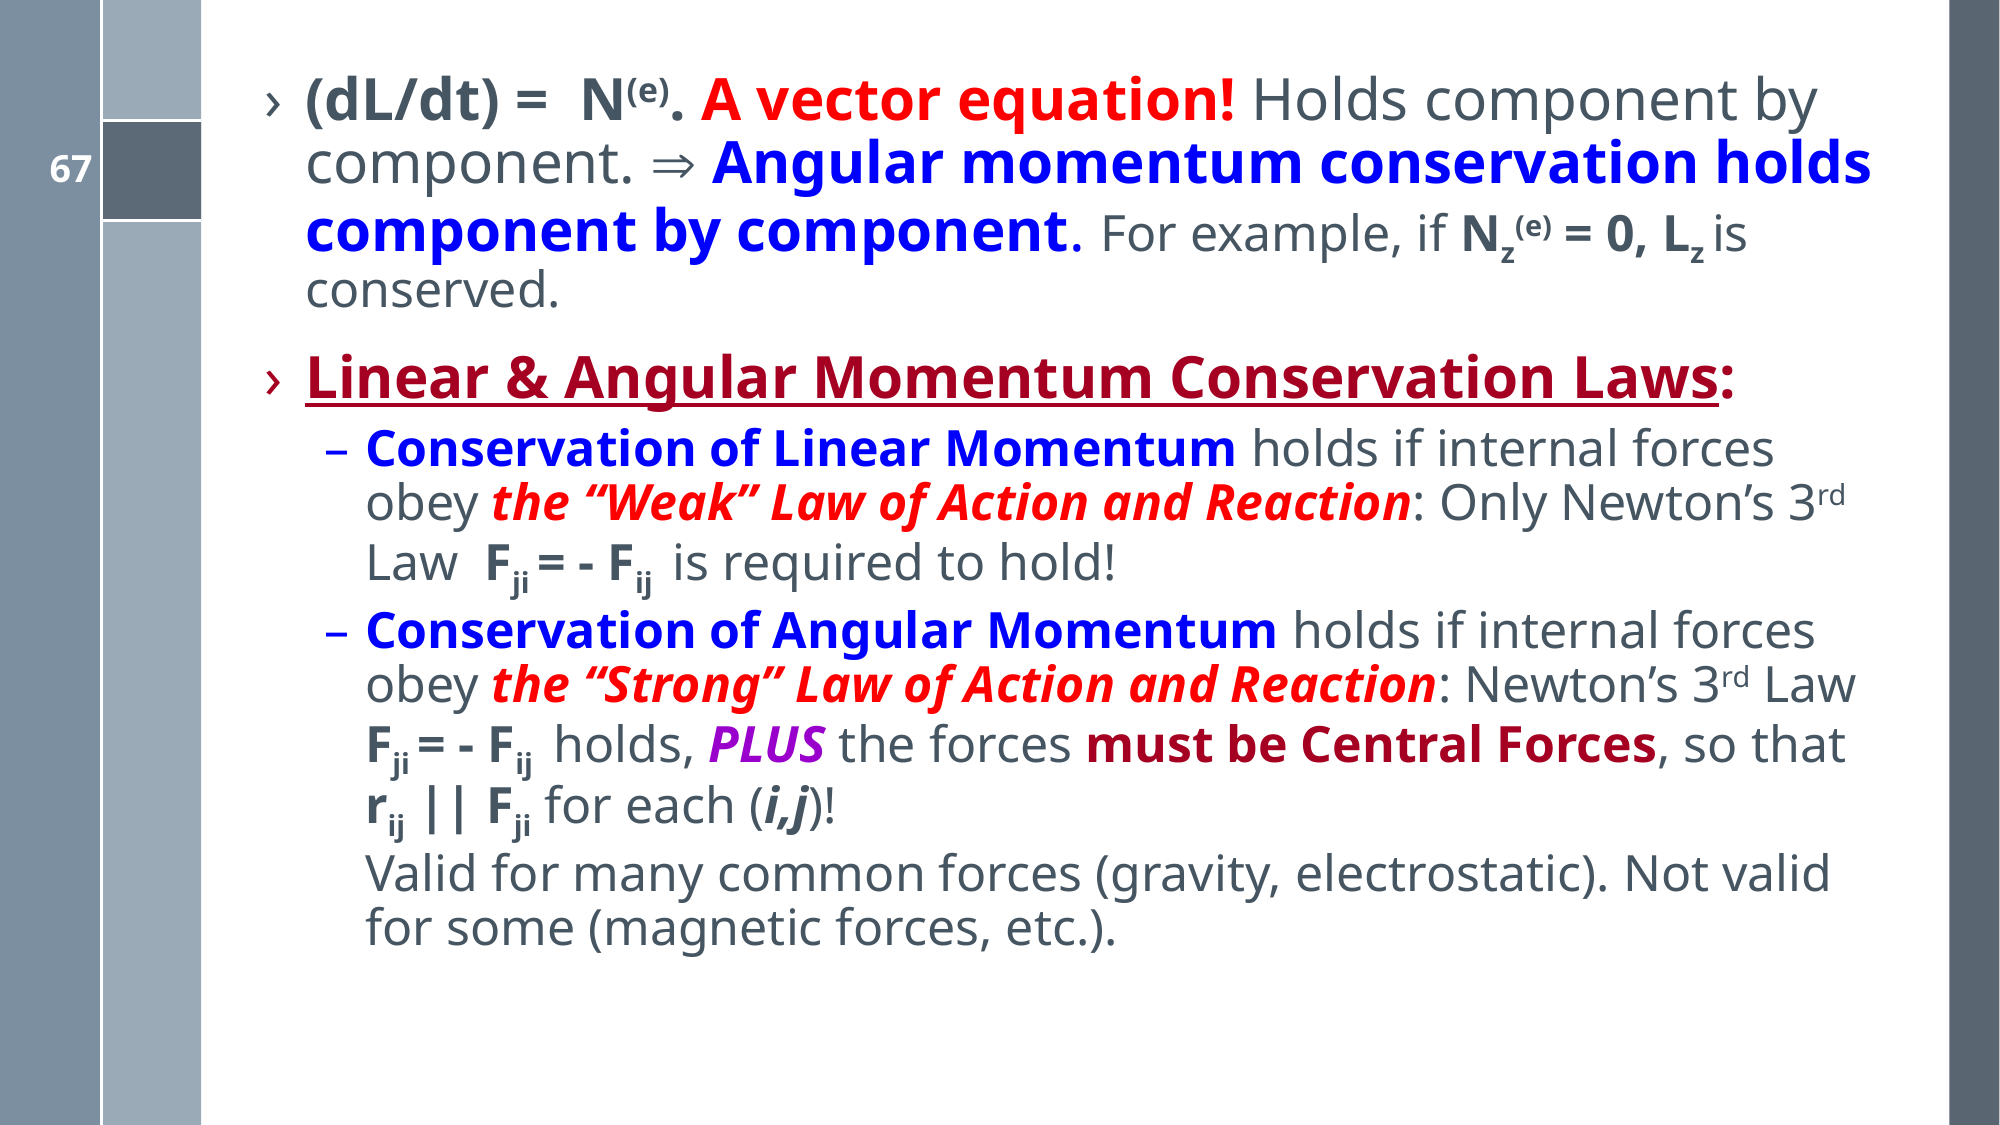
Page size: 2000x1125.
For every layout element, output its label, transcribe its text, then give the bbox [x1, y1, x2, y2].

list (dL/dt) = N(e). A vector equation! Holds component by component.  Angular momentum conservation holds component by component. For example, if Nz(e) = 0, Lz is conserved. Linear & Angular Momentum Conservation Laws: Conservation of Linear Momentum holds if internal forces obey the “Weak” Law of Action and Reaction: Only Newton’s 3rd Law Fji = - Fij is required to hold! Conservation of Angular Momentum holds if internal forces obey the “Strong” Law of Action and Reaction: Newton’s 3rd Law Fji = - Fij holds, PLUS the forces must be Central Forces, so that rij || Fji for each (i,j)! Valid for many common forces (gravity, electrostatic). Not valid for some (magnetic forces, etc.). [249, 62, 1906, 1025]
